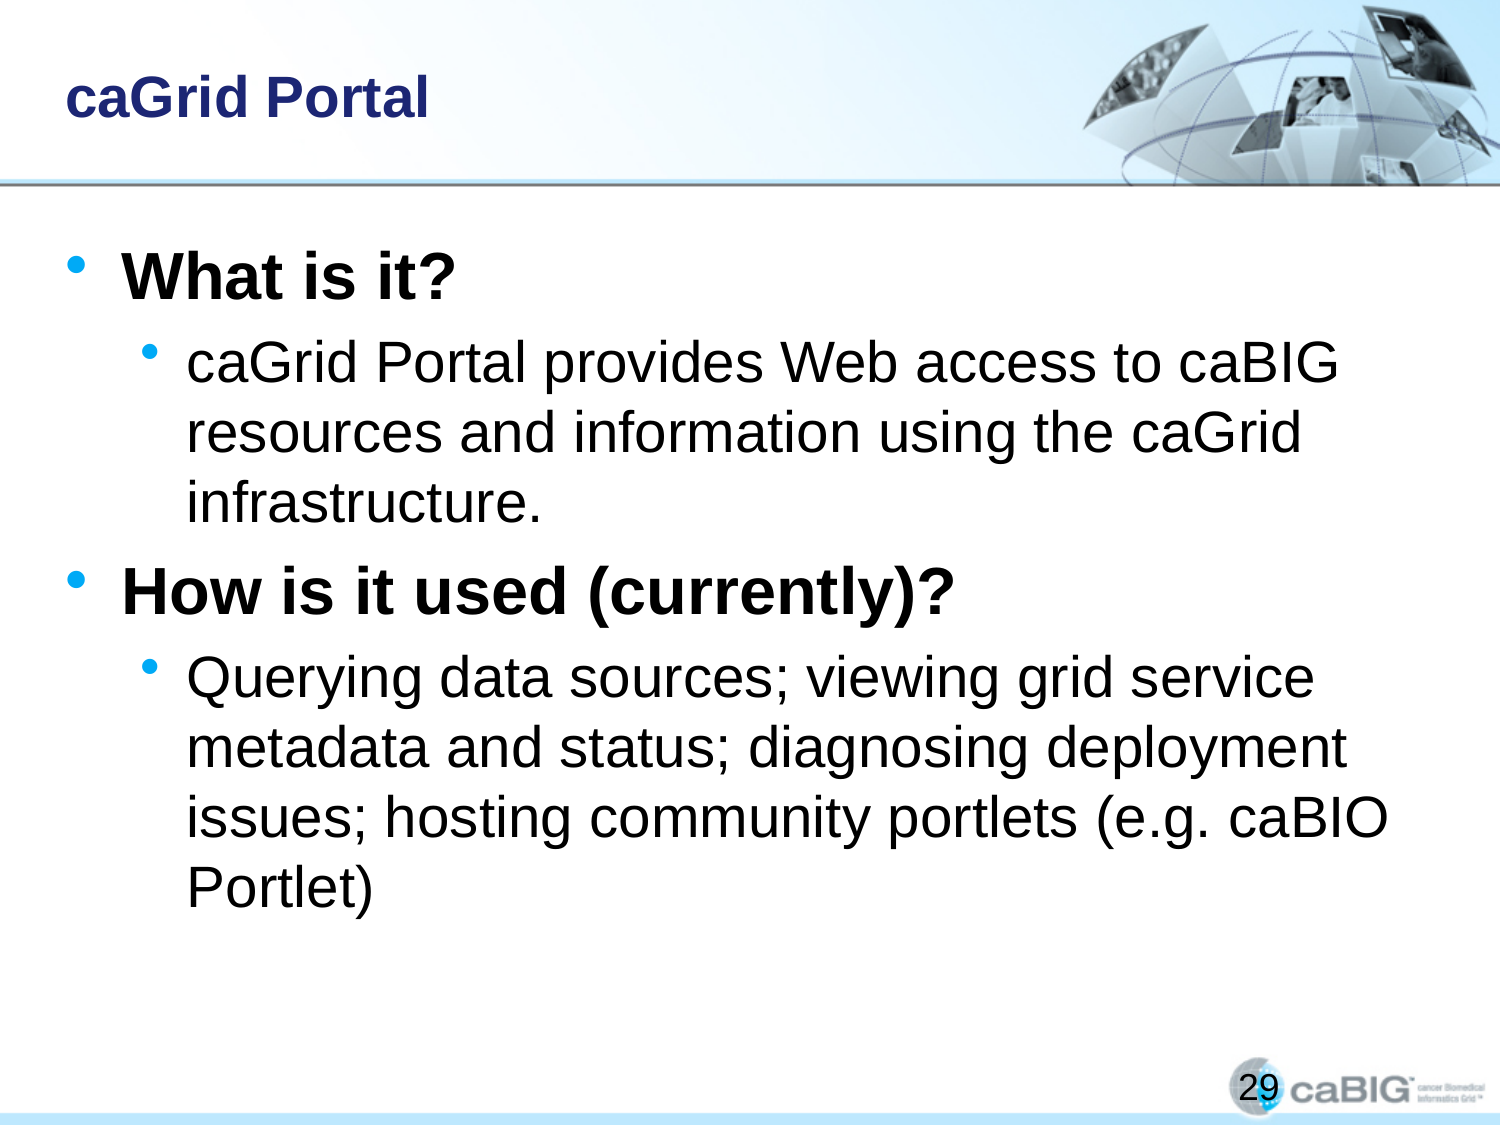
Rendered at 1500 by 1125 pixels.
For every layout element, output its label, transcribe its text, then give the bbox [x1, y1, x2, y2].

title caGrid Portal [49, 0, 1176, 188]
picture [0, 0, 1500, 1125]
list What is it? caGrid Portal provides Web access to caBIG resources and information using the caGrid infrastructure. How is it used (currently)? Querying data sources; viewing grid service metadata and status; diagnosing deployment issues; hosting community portlets (e.g. caBIO Portlet) [49, 224, 1438, 1038]
